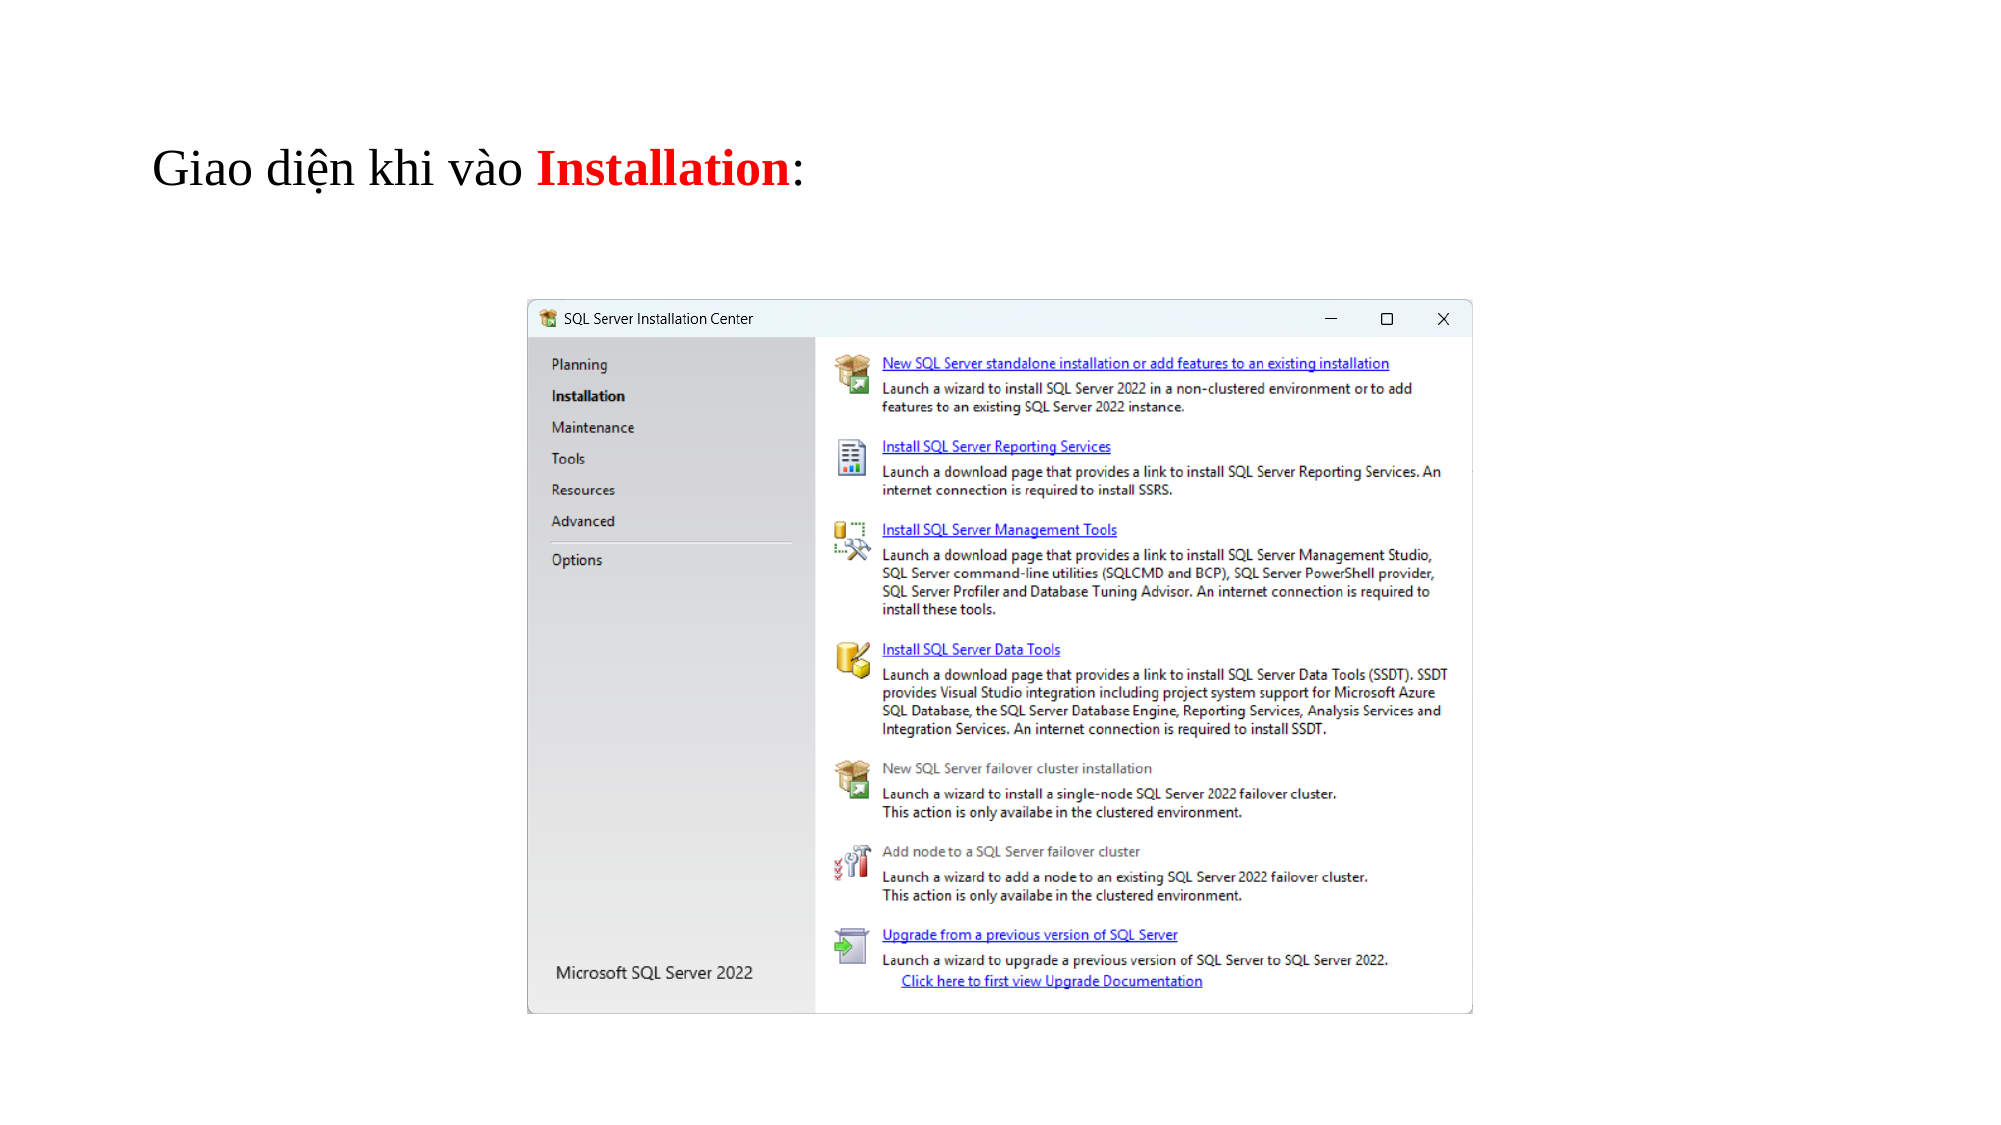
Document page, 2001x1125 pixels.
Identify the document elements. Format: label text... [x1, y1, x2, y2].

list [526, 299, 1473, 1014]
title Giao diện khi vào Installation: [137, 59, 1863, 278]
